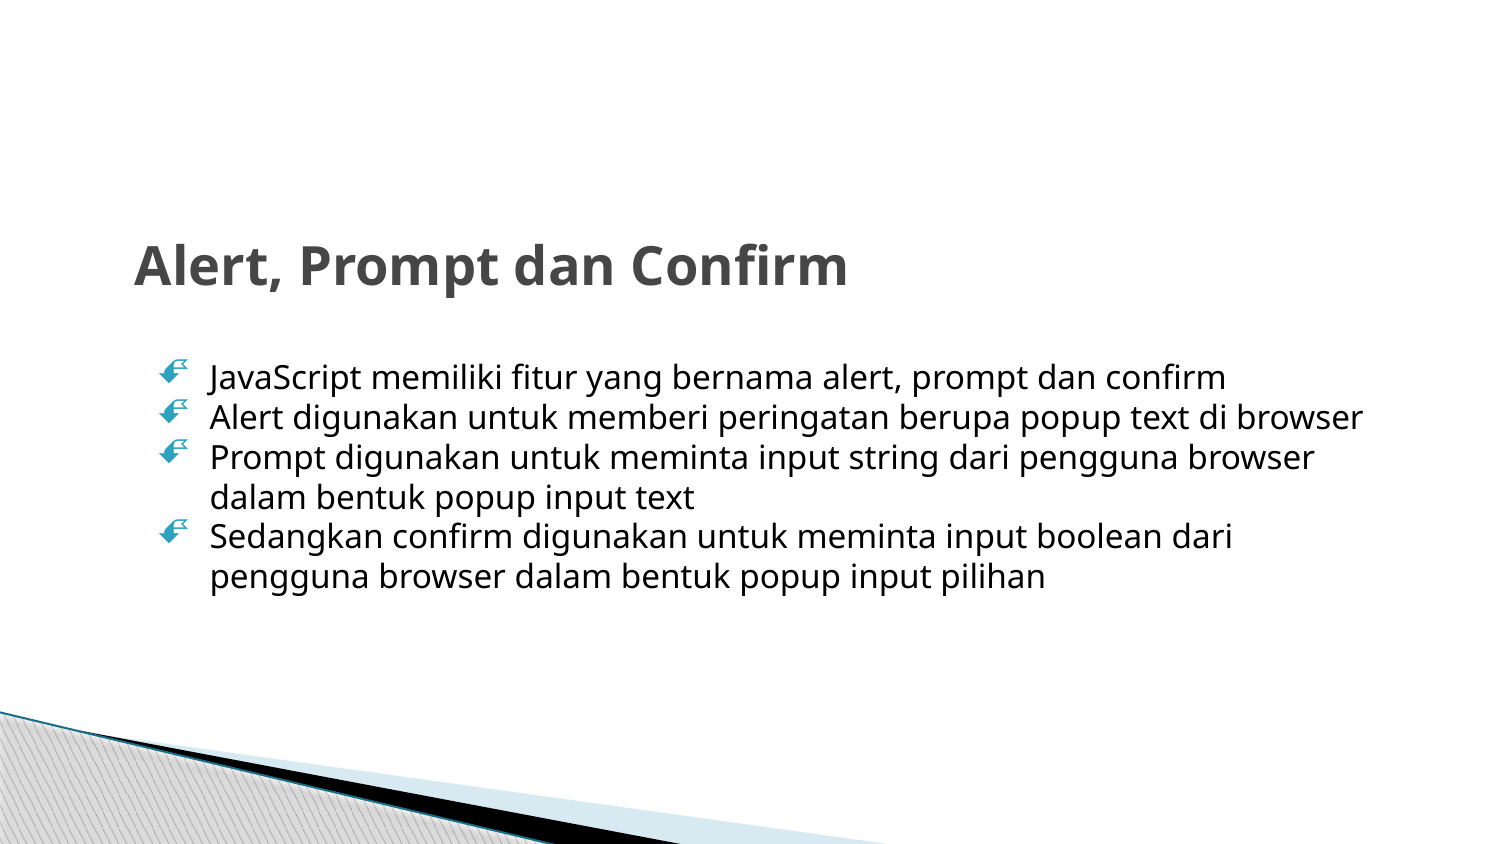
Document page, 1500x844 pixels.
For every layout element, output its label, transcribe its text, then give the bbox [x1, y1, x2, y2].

list JavaScript memiliki fitur yang bernama alert, prompt dan confirm Alert digunakan untuk memberi peringatan berupa popup text di browser Prompt digunakan untuk meminta input string dari pengguna browser dalam bentuk popup input text Sedangkan confirm digunakan untuk meminta input boolean dari pengguna browser dalam bentuk popup input pilihan [119, 341, 1381, 712]
title Alert, Prompt dan Confirm [119, 216, 1381, 305]
